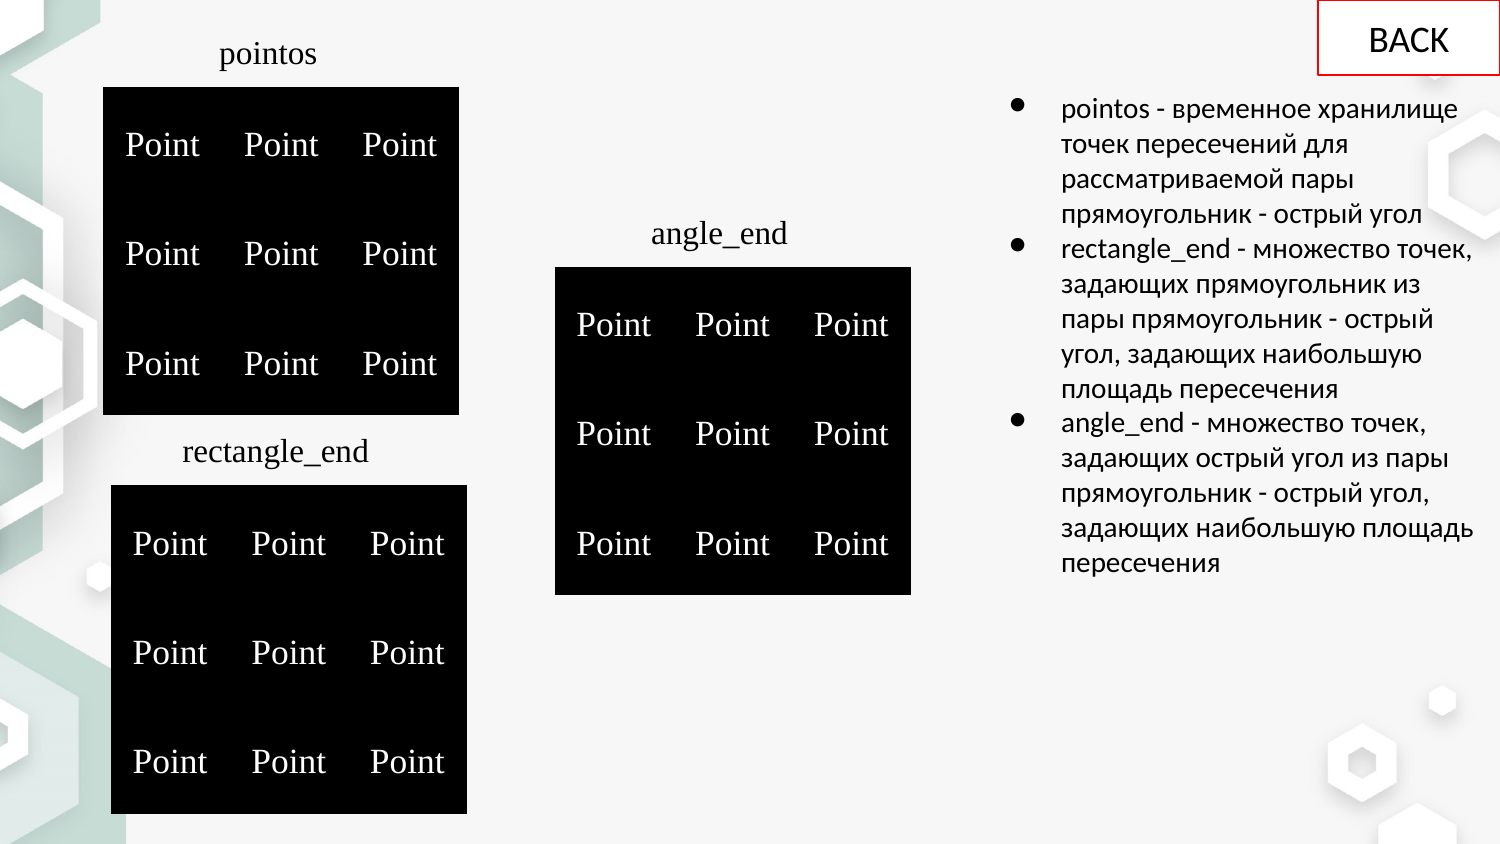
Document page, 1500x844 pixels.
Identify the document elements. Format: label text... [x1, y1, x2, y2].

text_box pointos [103, 15, 434, 86]
table_header Point [222, 87, 341, 196]
table_cell Point [341, 305, 459, 415]
text_box BACK [1318, 0, 1500, 75]
table_header Point [792, 267, 911, 376]
table_cell Point [111, 595, 229, 704]
table_cell Point [229, 595, 348, 704]
table_cell Point [103, 196, 222, 305]
table_cell Point [673, 376, 792, 485]
table_header Point [111, 485, 229, 595]
picture [0, 0, 1500, 844]
text_box angle_end [554, 195, 886, 266]
table_cell Point [111, 704, 229, 814]
table_cell Point [222, 196, 341, 305]
table_cell Point [792, 485, 911, 595]
table_header Point [103, 87, 222, 196]
table_cell Point [555, 376, 673, 485]
table_cell Point [348, 595, 467, 704]
text_box rectangle_end [110, 415, 442, 485]
table_cell Point [555, 485, 673, 595]
table_header Point [229, 485, 348, 595]
table_cell Point [222, 305, 341, 415]
table_cell Point [792, 376, 911, 485]
table_header Point [341, 87, 459, 196]
table_cell Point [341, 196, 459, 305]
table_cell Point [673, 485, 792, 595]
table_cell Point [229, 704, 348, 814]
table_header Point [673, 267, 792, 376]
text_box pointos - временное хранилище точек пересечений для рассматриваемой пары прямоугольник - острый угол rectangle_end - множество точек, задающих прямоугольник из пары прямоугольник - острый угол, задающих наибольшую площадь пересечения angle_end - множество точек, задающих острый угол из пары прямоугольник - острый угол, задающих наибольшую площадь пересечения [970, 74, 1500, 594]
table_header Point [348, 485, 467, 595]
table_cell Point [103, 305, 222, 415]
table_cell Point [348, 704, 467, 814]
table_header Point [555, 267, 673, 376]
